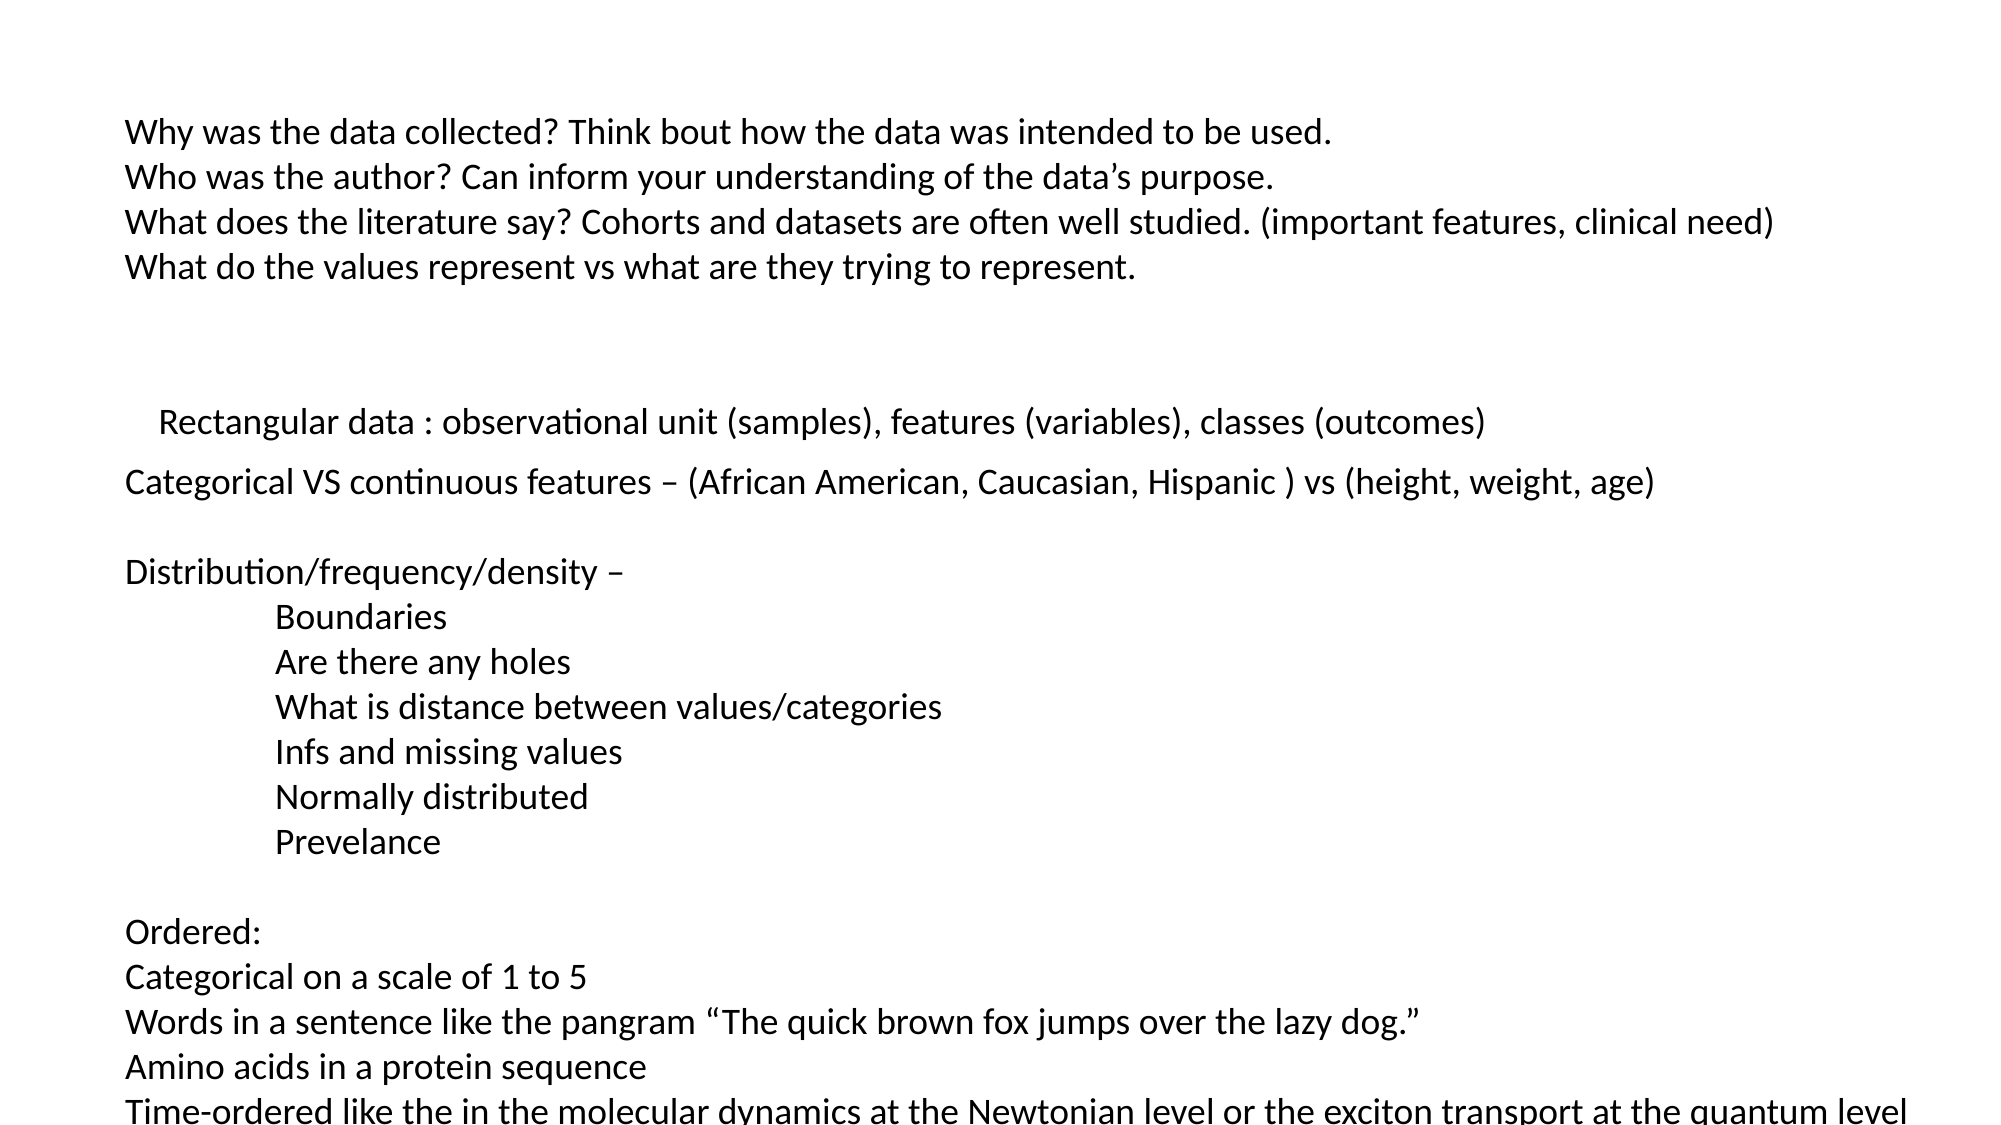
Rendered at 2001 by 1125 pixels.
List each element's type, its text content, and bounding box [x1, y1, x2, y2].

text_box Rectangular data : observational unit (samples), features (variables), classes (outcomes) [143, 389, 1503, 449]
text_box Why was the data collected? Think bout how the data was intended to be used. Who was the author? Can inform your understanding of the data’s purpose. What does the literature say? Cohorts and datasets are often well studied. (important features, clinical need) What do the values represent vs what are they trying to represent. [109, 99, 1792, 340]
text_box Categorical VS continuous features – (African American, Caucasian, Hispanic ) vs (height, weight, age) Distribution/frequency/density – Boundaries Are there any holes What is distance between values/categories Infs and missing values Normally distributed Prevelance Ordered: Categorical on a scale of 1 to 5 Words in a sentence like the pangram “The quick brown fox jumps over the lazy dog.” Amino acids in a protein sequence Time-ordered like the in the molecular dynamics at the Newtonian level or the exciton transport at the quantum level Fluctuating stock prices [110, 449, 1925, 1125]
